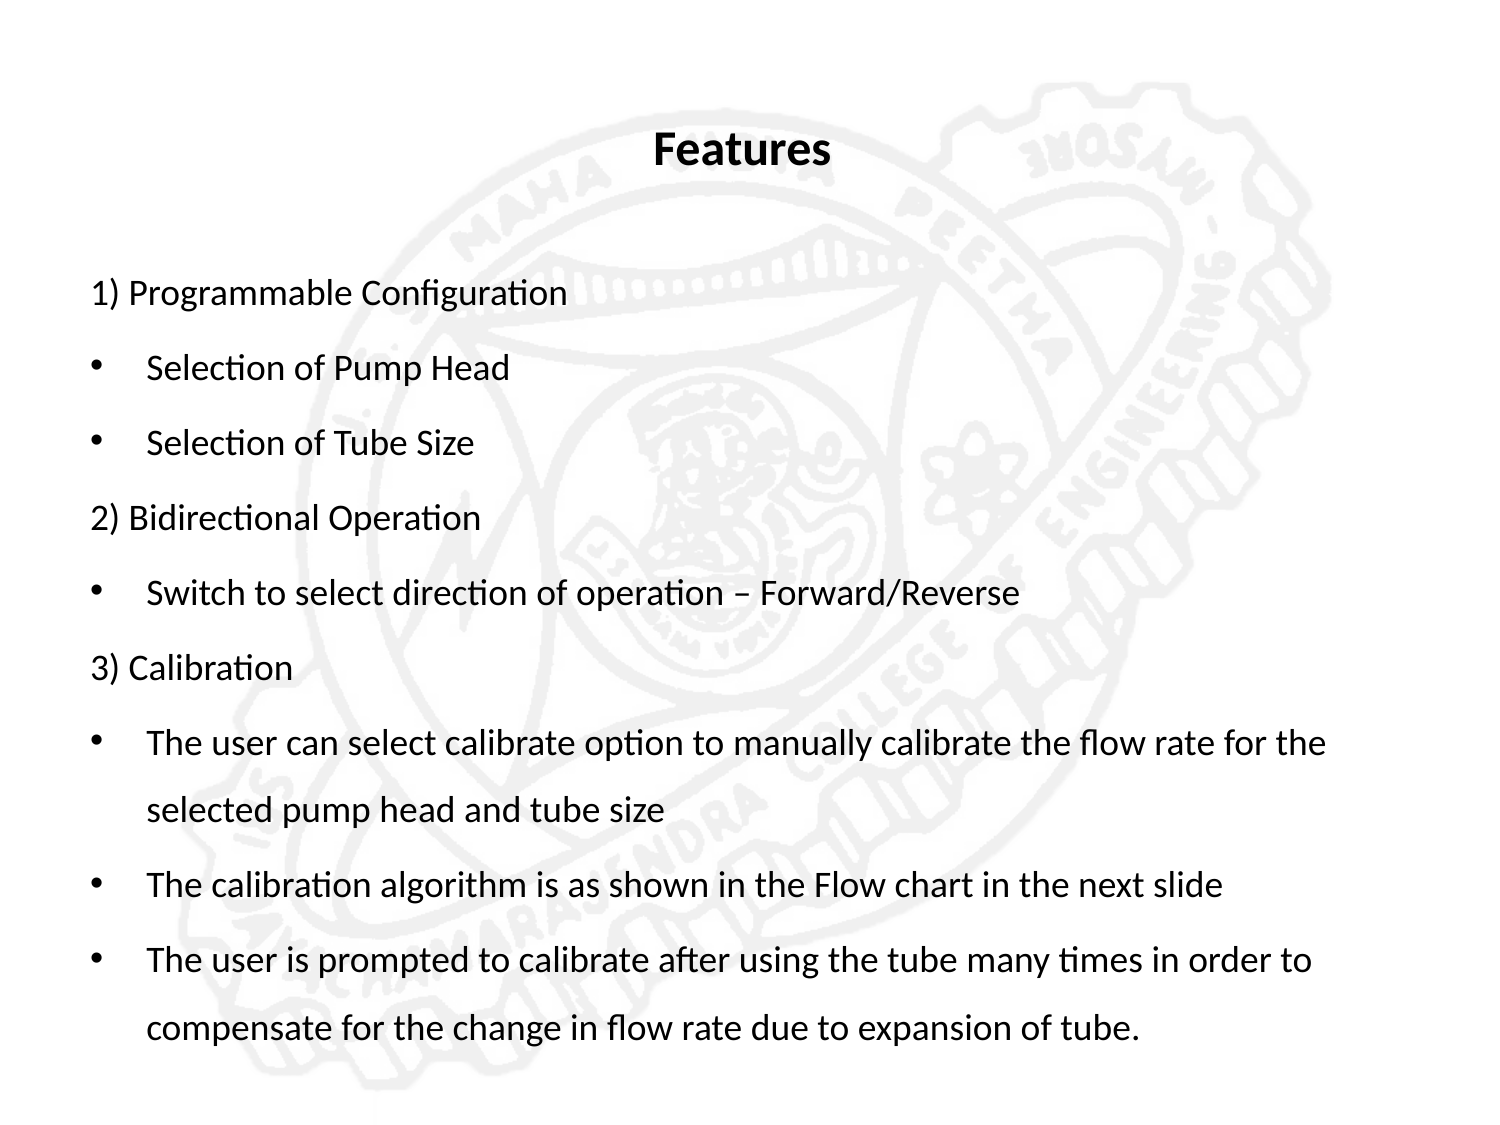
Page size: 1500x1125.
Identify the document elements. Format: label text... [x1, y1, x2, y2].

list 1) Programmable Configuration Selection of Pump Head Selection of Tube Size 2) Bidirectional Operation Switch to select direction of operation – Forward/Reverse 3) Calibration The user can select calibrate option to manually calibrate the flow rate for the selected pump head and tube size The calibration algorithm is as shown in the Flow chart in the next slide The user is prompted to calibrate after using the tube many times in order to compensate for the change in flow rate due to expansion of tube. [75, 237, 1425, 1100]
title Features [75, 45, 1425, 233]
